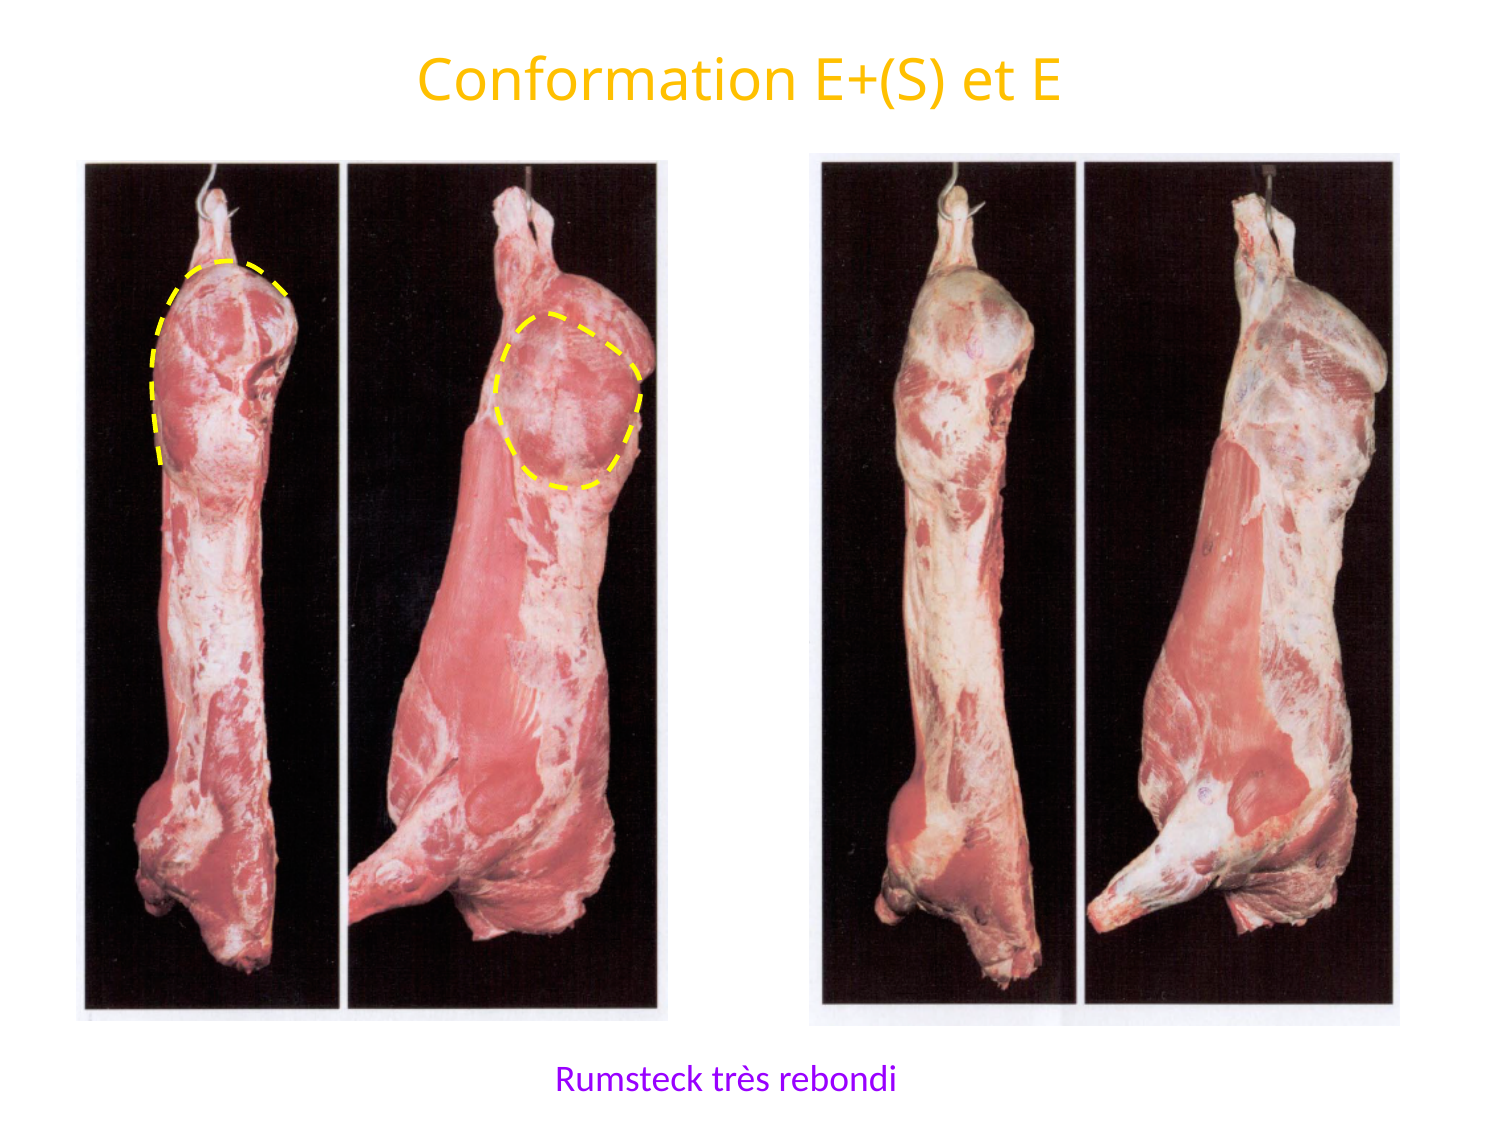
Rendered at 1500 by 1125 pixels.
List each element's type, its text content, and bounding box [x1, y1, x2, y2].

picture [76, 160, 668, 1021]
picture [808, 153, 1400, 1026]
text_box Rumsteck très rebondi [431, 1046, 1022, 1107]
title Conformation E+(S) et E [64, 19, 1415, 135]
